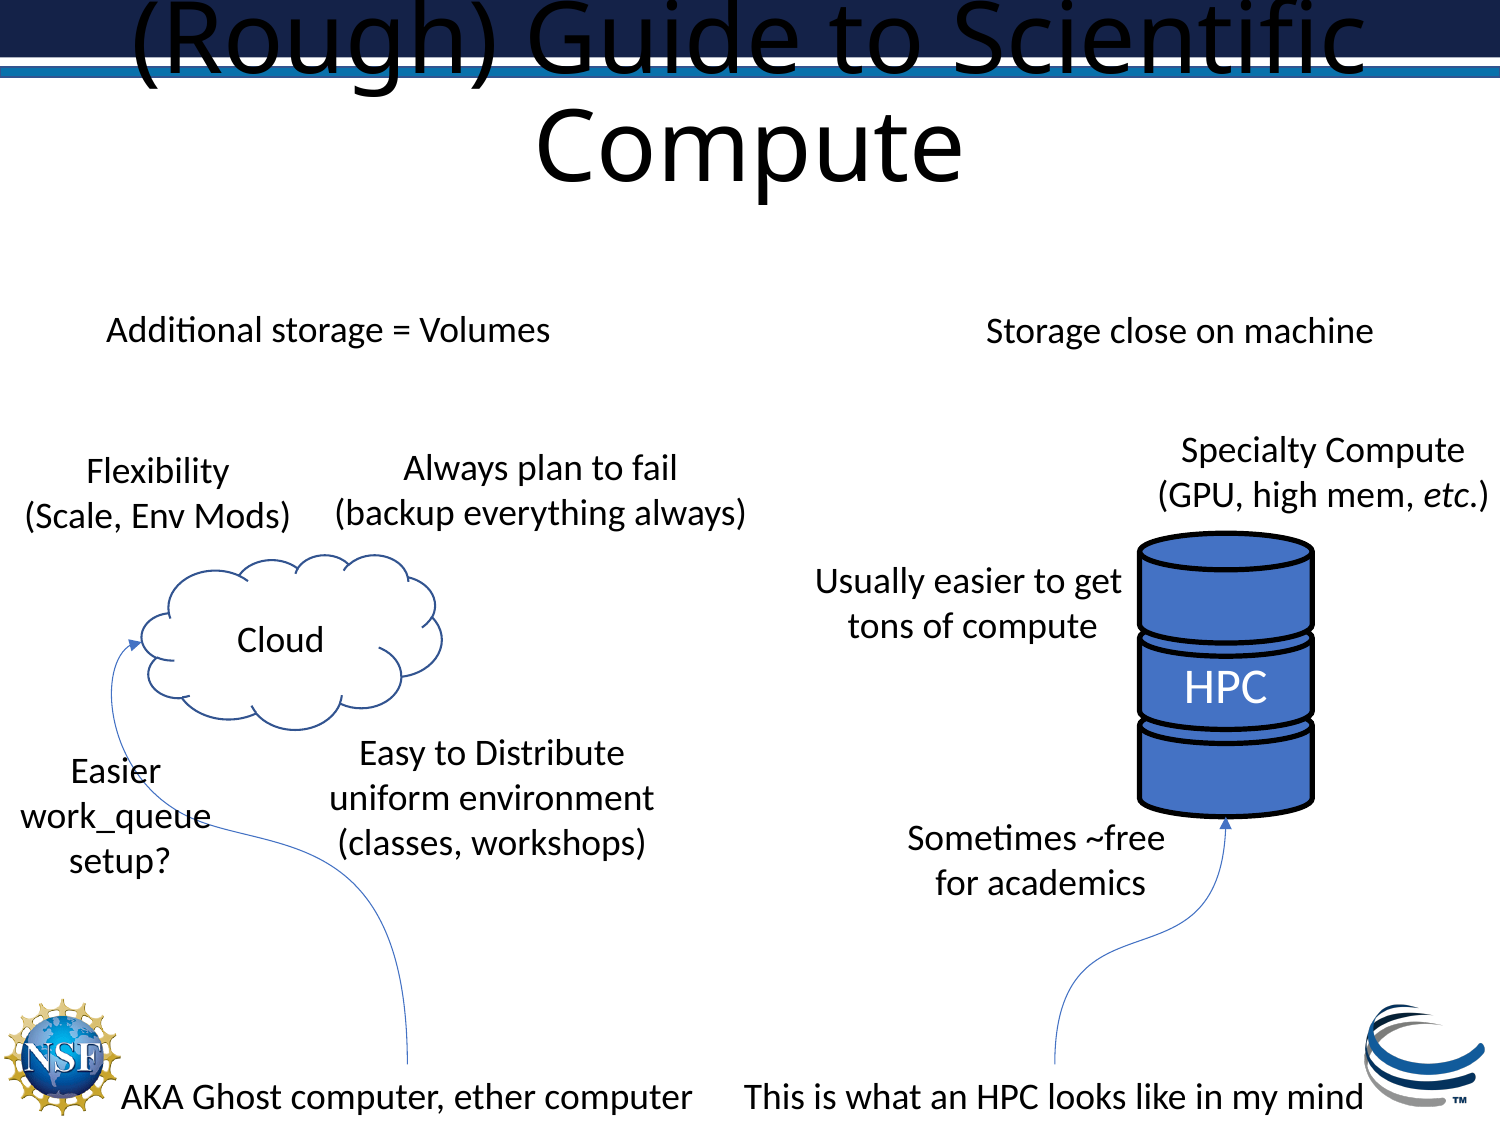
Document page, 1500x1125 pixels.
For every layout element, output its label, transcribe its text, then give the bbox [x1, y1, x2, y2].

text_box Additional storage = Volumes [91, 297, 566, 358]
picture [2, 996, 122, 1117]
text_box Always plan to fail (backup everything always) [319, 435, 763, 541]
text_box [1016, 854, 1265, 1026]
text_box HPC [1138, 631, 1314, 731]
text_box Usually easier to get tons of compute [799, 548, 1138, 654]
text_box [181, 839, 518, 955]
text_box Storage close on machine [971, 298, 1390, 359]
text_box Sometimes ~free for academics [892, 805, 1190, 911]
text_box Easier work_queue setup? [0, 738, 257, 889]
text_box Flexibility (Scale, Env Mods) [9, 439, 307, 544]
picture [1337, 976, 1500, 1125]
text_box AKA Ghost computer, ether computer [106, 1064, 709, 1125]
text_box [1138, 532, 1314, 645]
text_box [1138, 718, 1314, 818]
text_box Cloud [140, 554, 443, 732]
text_box This is what an HPC looks like in my mind [729, 1064, 1381, 1125]
text_box Specialty Compute (GPU, high mem, etc.) [1142, 417, 1500, 522]
text_box Easy to Distribute uniform environment (classes, workshops) [312, 720, 672, 871]
title (Rough) Guide to Scientific Compute [0, 37, 1500, 211]
